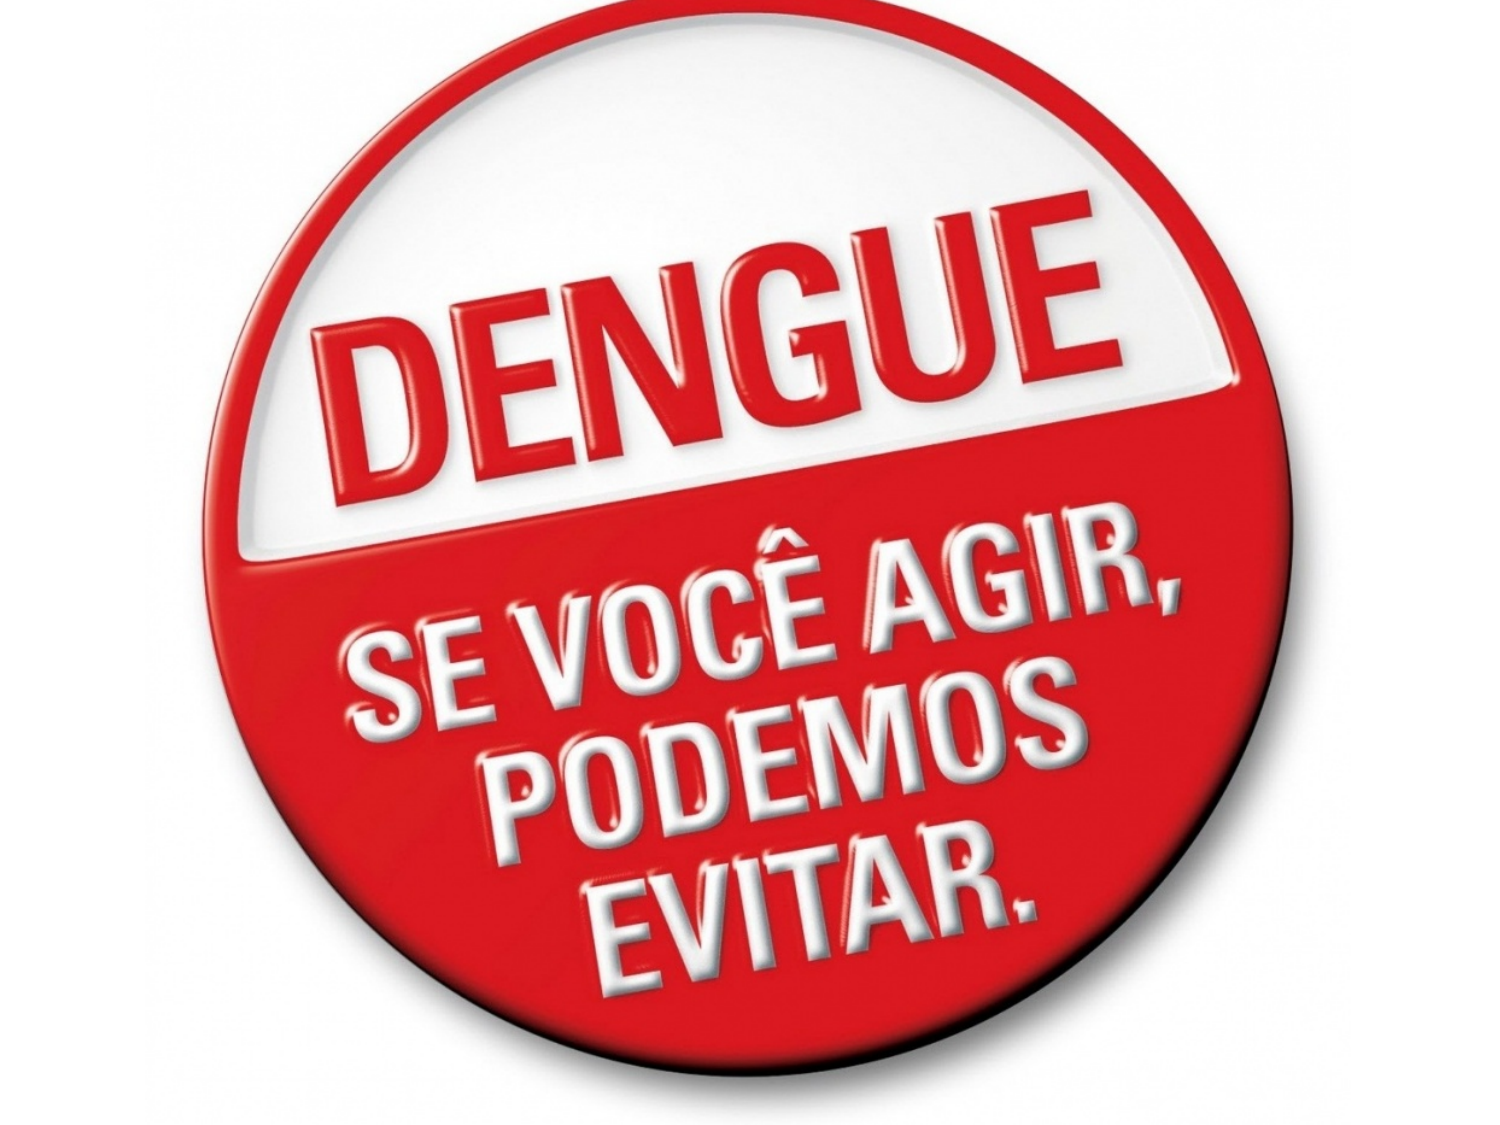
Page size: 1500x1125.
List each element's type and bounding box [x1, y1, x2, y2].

picture [145, 0, 1351, 1125]
